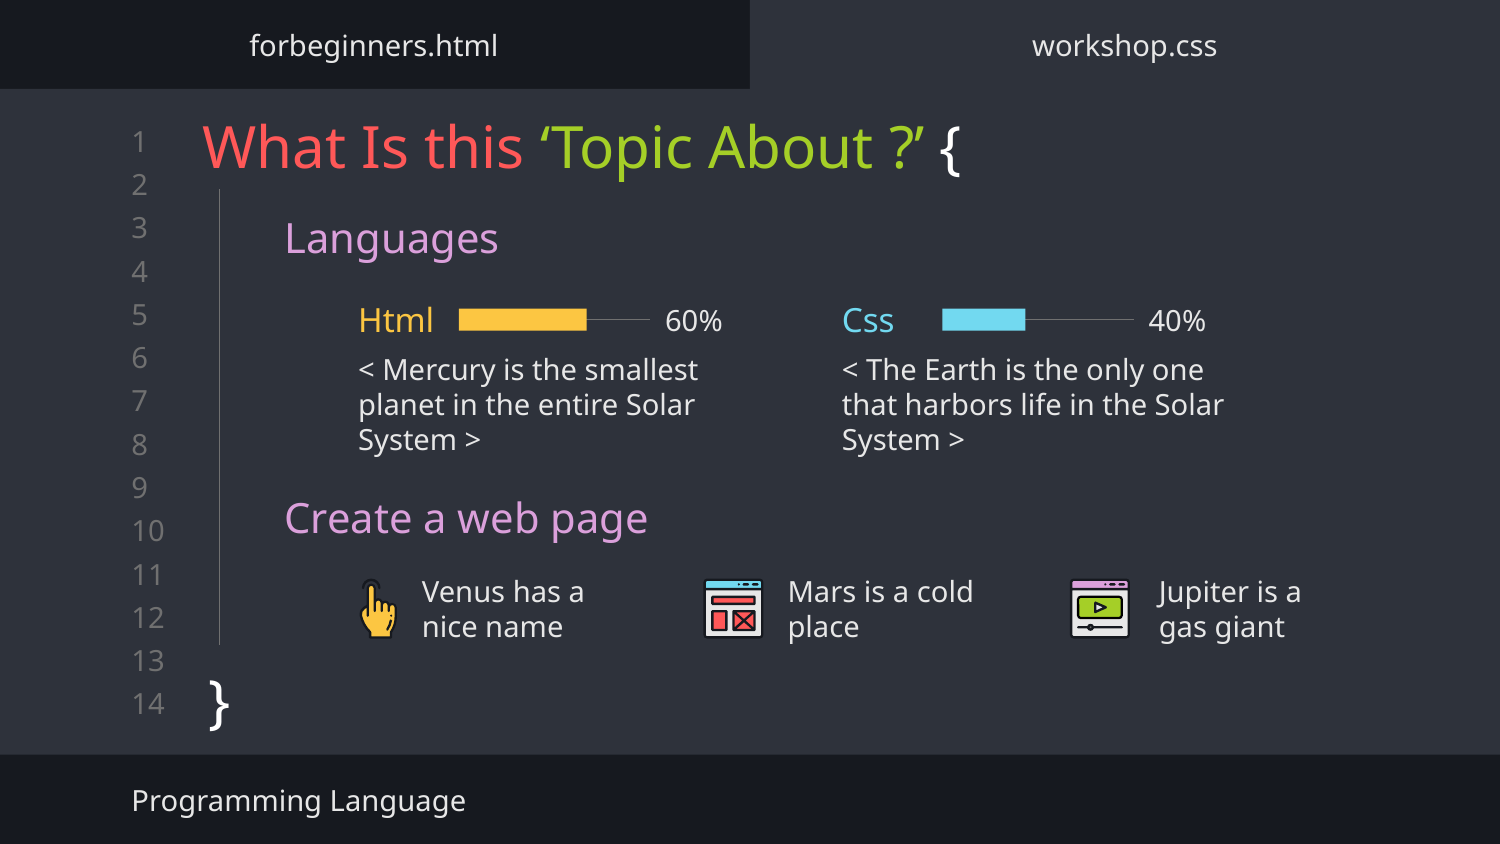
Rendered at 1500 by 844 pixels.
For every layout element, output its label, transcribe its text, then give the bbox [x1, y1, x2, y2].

text_box 60% [650, 291, 770, 348]
text_box [942, 308, 1026, 319]
title What Is this ‘Topic About ?’ { [187, 95, 1384, 185]
subtitle forbeginners.html [0, 15, 749, 74]
text_box Jupiter is a gas giant [1143, 567, 1373, 650]
text_box Css [826, 291, 947, 343]
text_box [358, 578, 398, 639]
text_box Mars is a cold place [772, 567, 1001, 650]
text_box 40% [1133, 291, 1254, 348]
text_box Languages [269, 209, 849, 265]
text_box Venus has a nice name [406, 567, 636, 650]
text_box [942, 325, 1026, 331]
text_box [458, 308, 587, 319]
text_box < The Earth is the only one that harbors life in the Solar System > [826, 343, 1276, 465]
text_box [1069, 578, 1131, 639]
text_box Create a web page [269, 489, 849, 545]
text_box Html [343, 291, 464, 343]
text_box < Mercury is the smallest planet in the entire Solar System > [343, 343, 792, 465]
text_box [703, 578, 764, 639]
subtitle workshop.css [750, 15, 1500, 74]
text_box [458, 325, 587, 331]
subtitle Programming Language [116, 770, 915, 829]
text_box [177, 188, 262, 750]
